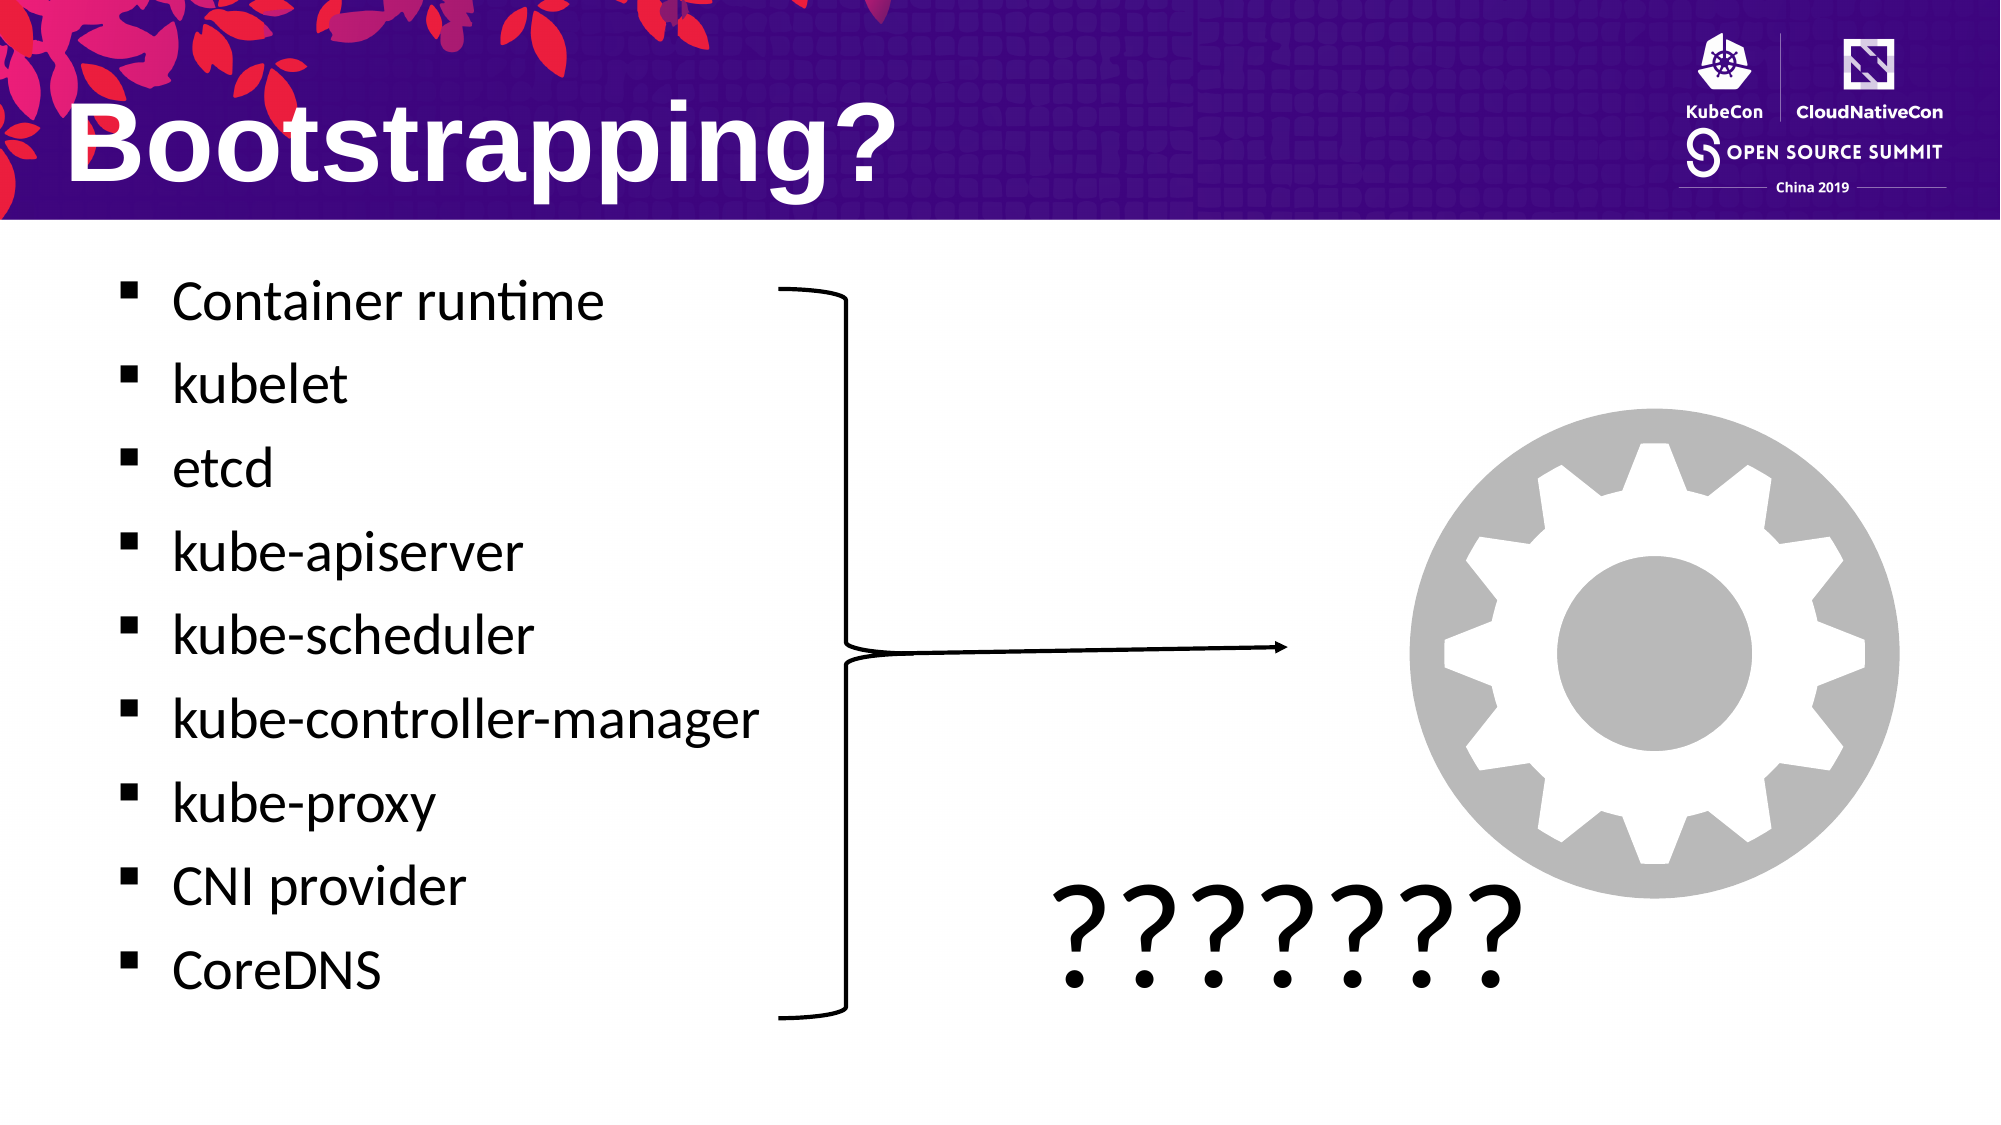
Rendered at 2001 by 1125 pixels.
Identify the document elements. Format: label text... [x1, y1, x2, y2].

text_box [884, 647, 1288, 654]
picture [0, 0, 2000, 1125]
text_box ??????? [979, 837, 1597, 1018]
text_box Bootstrapping? [49, 77, 1778, 295]
text_box Container runtime kubelet etcd kube-apiserver kube-scheduler kube-controller-manager kube-proxy CNI provider CoreDNS [101, 262, 1902, 1013]
text_box [778, 288, 884, 1019]
